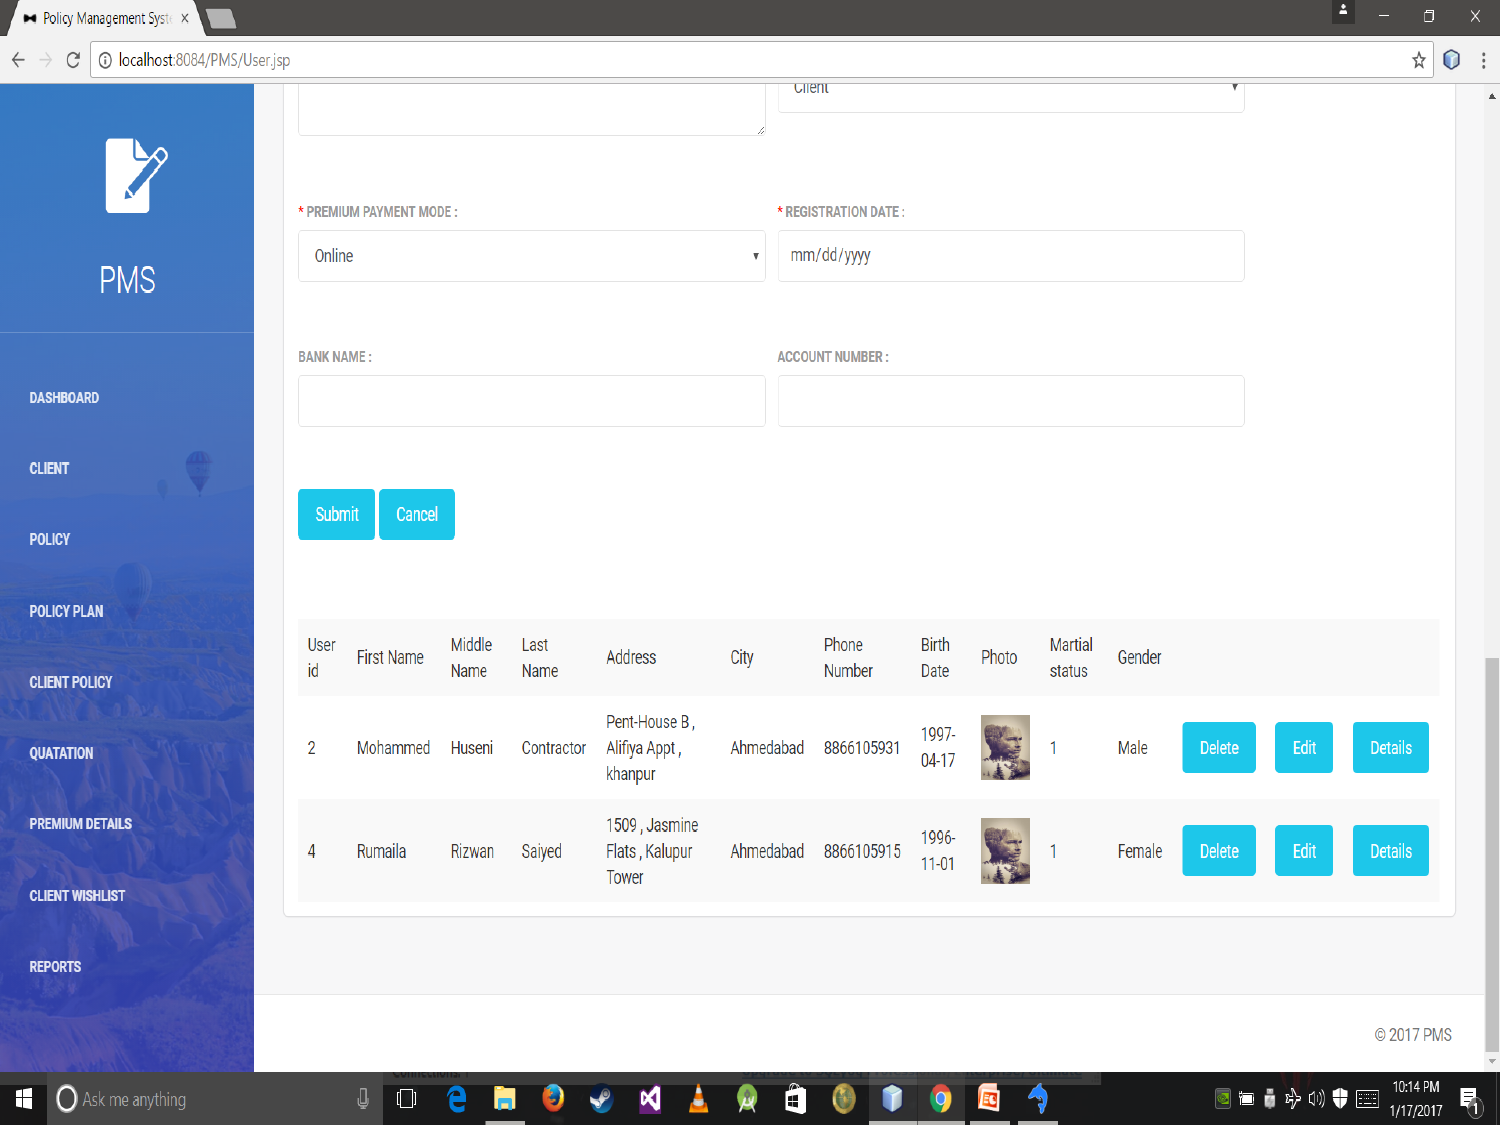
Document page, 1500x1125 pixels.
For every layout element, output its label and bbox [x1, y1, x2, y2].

list [0, 0, 1500, 1125]
